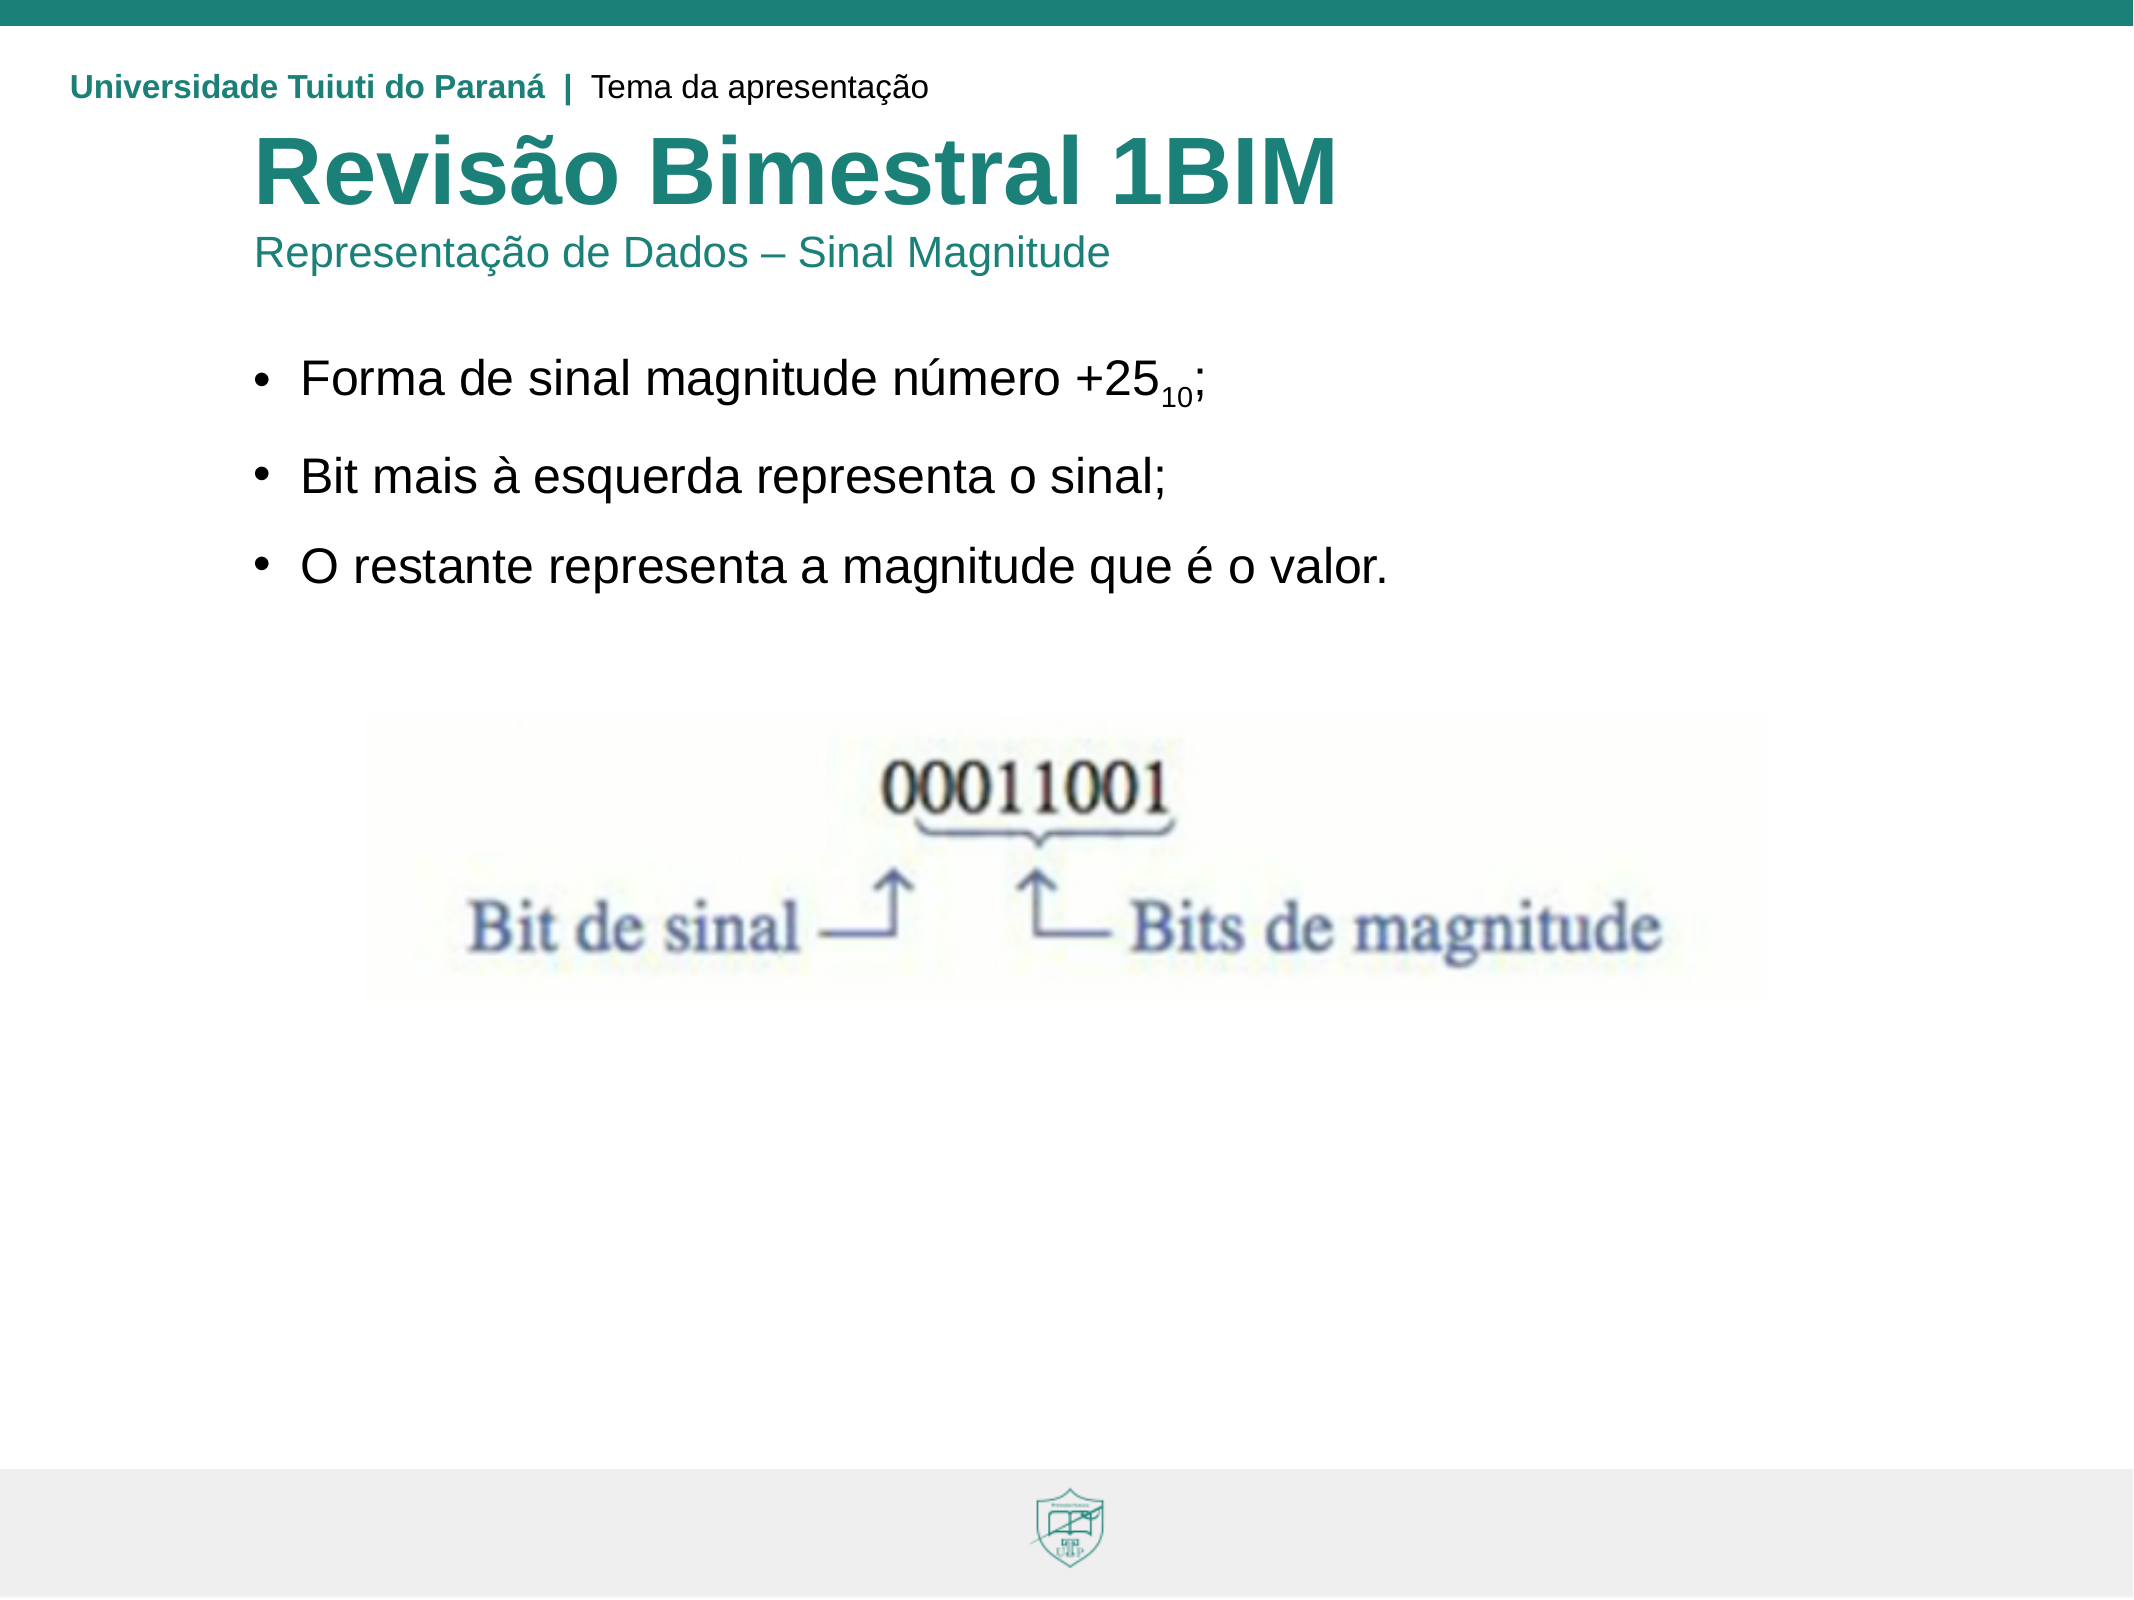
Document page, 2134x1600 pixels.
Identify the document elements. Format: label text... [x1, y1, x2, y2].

picture [365, 715, 1768, 1002]
picture [0, 1469, 2134, 1598]
text_box Universidade Tuiuti do Paraná | Tema da apresentação [63, 59, 936, 112]
text_box Revisão Bimestral 1BIM Representação de Dados – Sinal Magnitude Forma de sinal magnitude número +2510; Bit mais à esquerda representa o sinal; O restante representa a magnitude que é o valor. [247, 102, 1886, 600]
picture [0, 0, 2134, 26]
